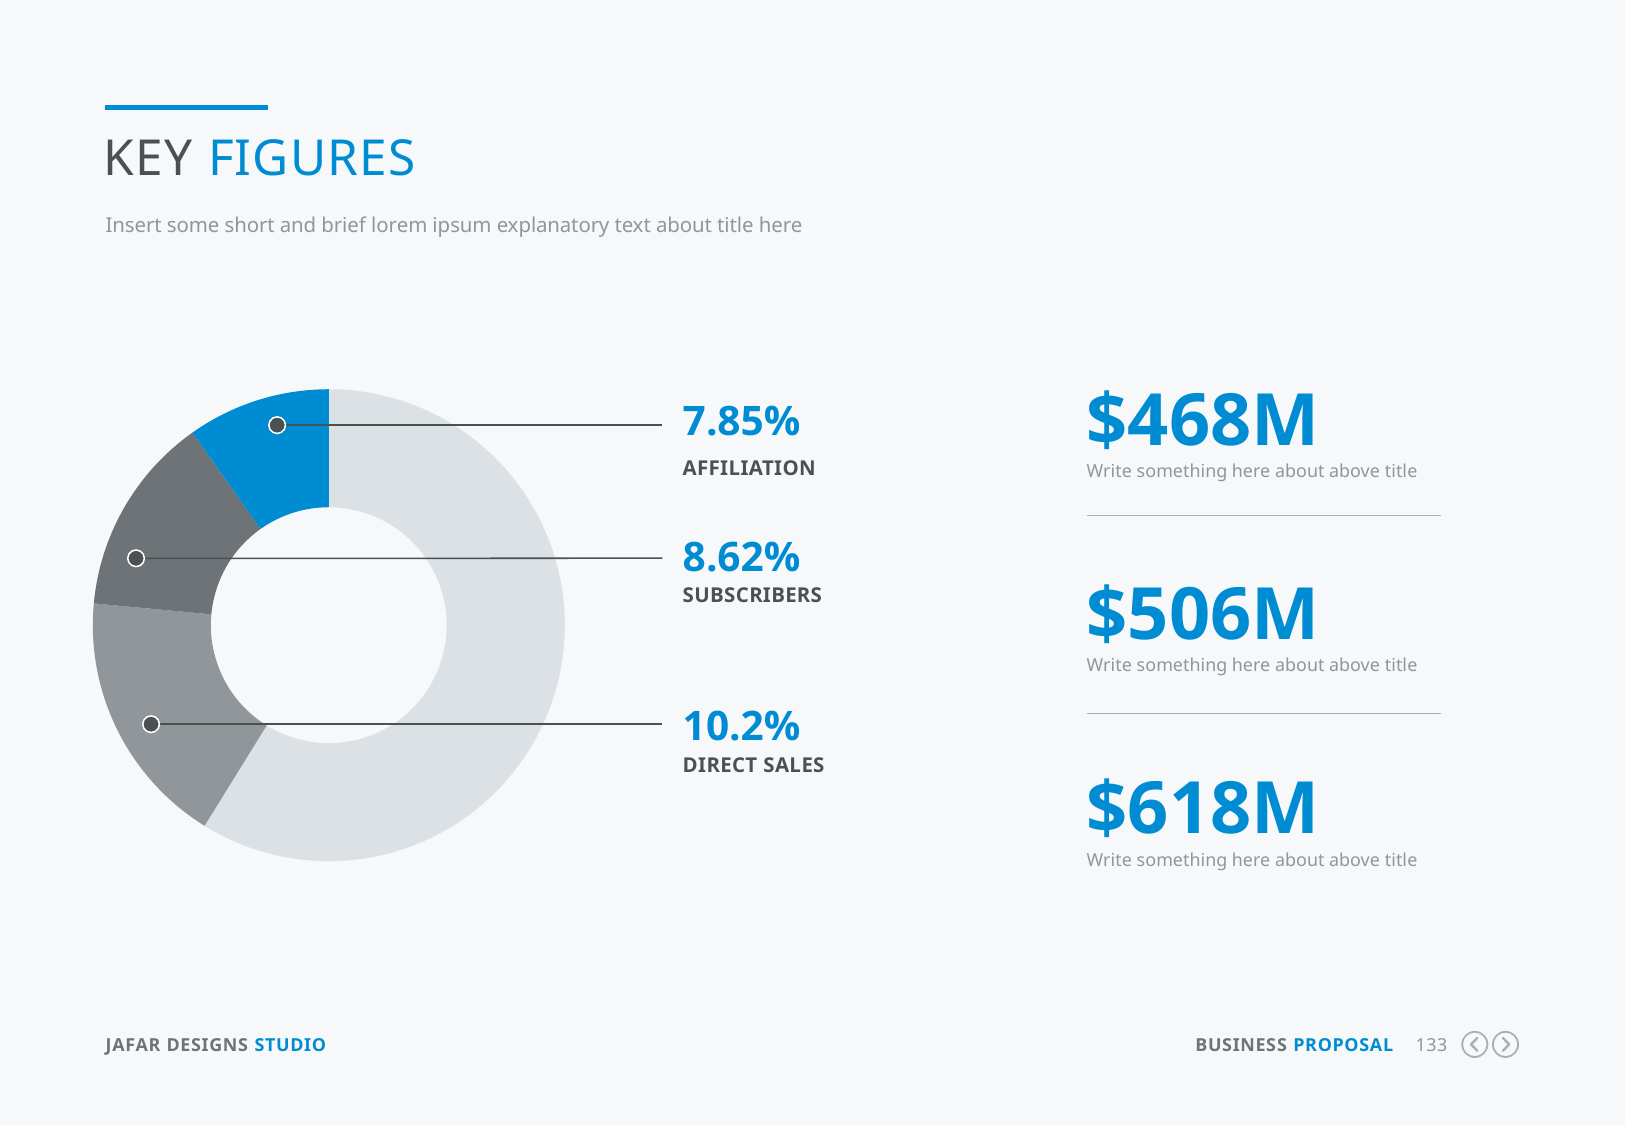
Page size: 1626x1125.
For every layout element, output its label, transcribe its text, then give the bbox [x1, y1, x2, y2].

list Insert some short and brief lorem ipsum explanatory text about title here [105, 209, 1519, 241]
text_box Write something here about above title [1086, 839, 1519, 870]
text_box subscribers [682, 582, 844, 607]
text_box $468M [1086, 355, 1519, 450]
text_box Write something here about above title [1086, 645, 1519, 676]
text_box Direct sales [682, 751, 844, 777]
text_box 10.2% [682, 699, 844, 749]
chart [82, 376, 575, 874]
text_box Write something here about above title [1086, 450, 1519, 482]
text_box $618M [1086, 744, 1519, 839]
text_box 8.62% [682, 530, 844, 580]
text_box $506M [1086, 550, 1519, 645]
text_box 7.85% [682, 395, 844, 445]
text_box Affiliation [682, 455, 844, 480]
list Key Figures [103, 125, 1518, 188]
